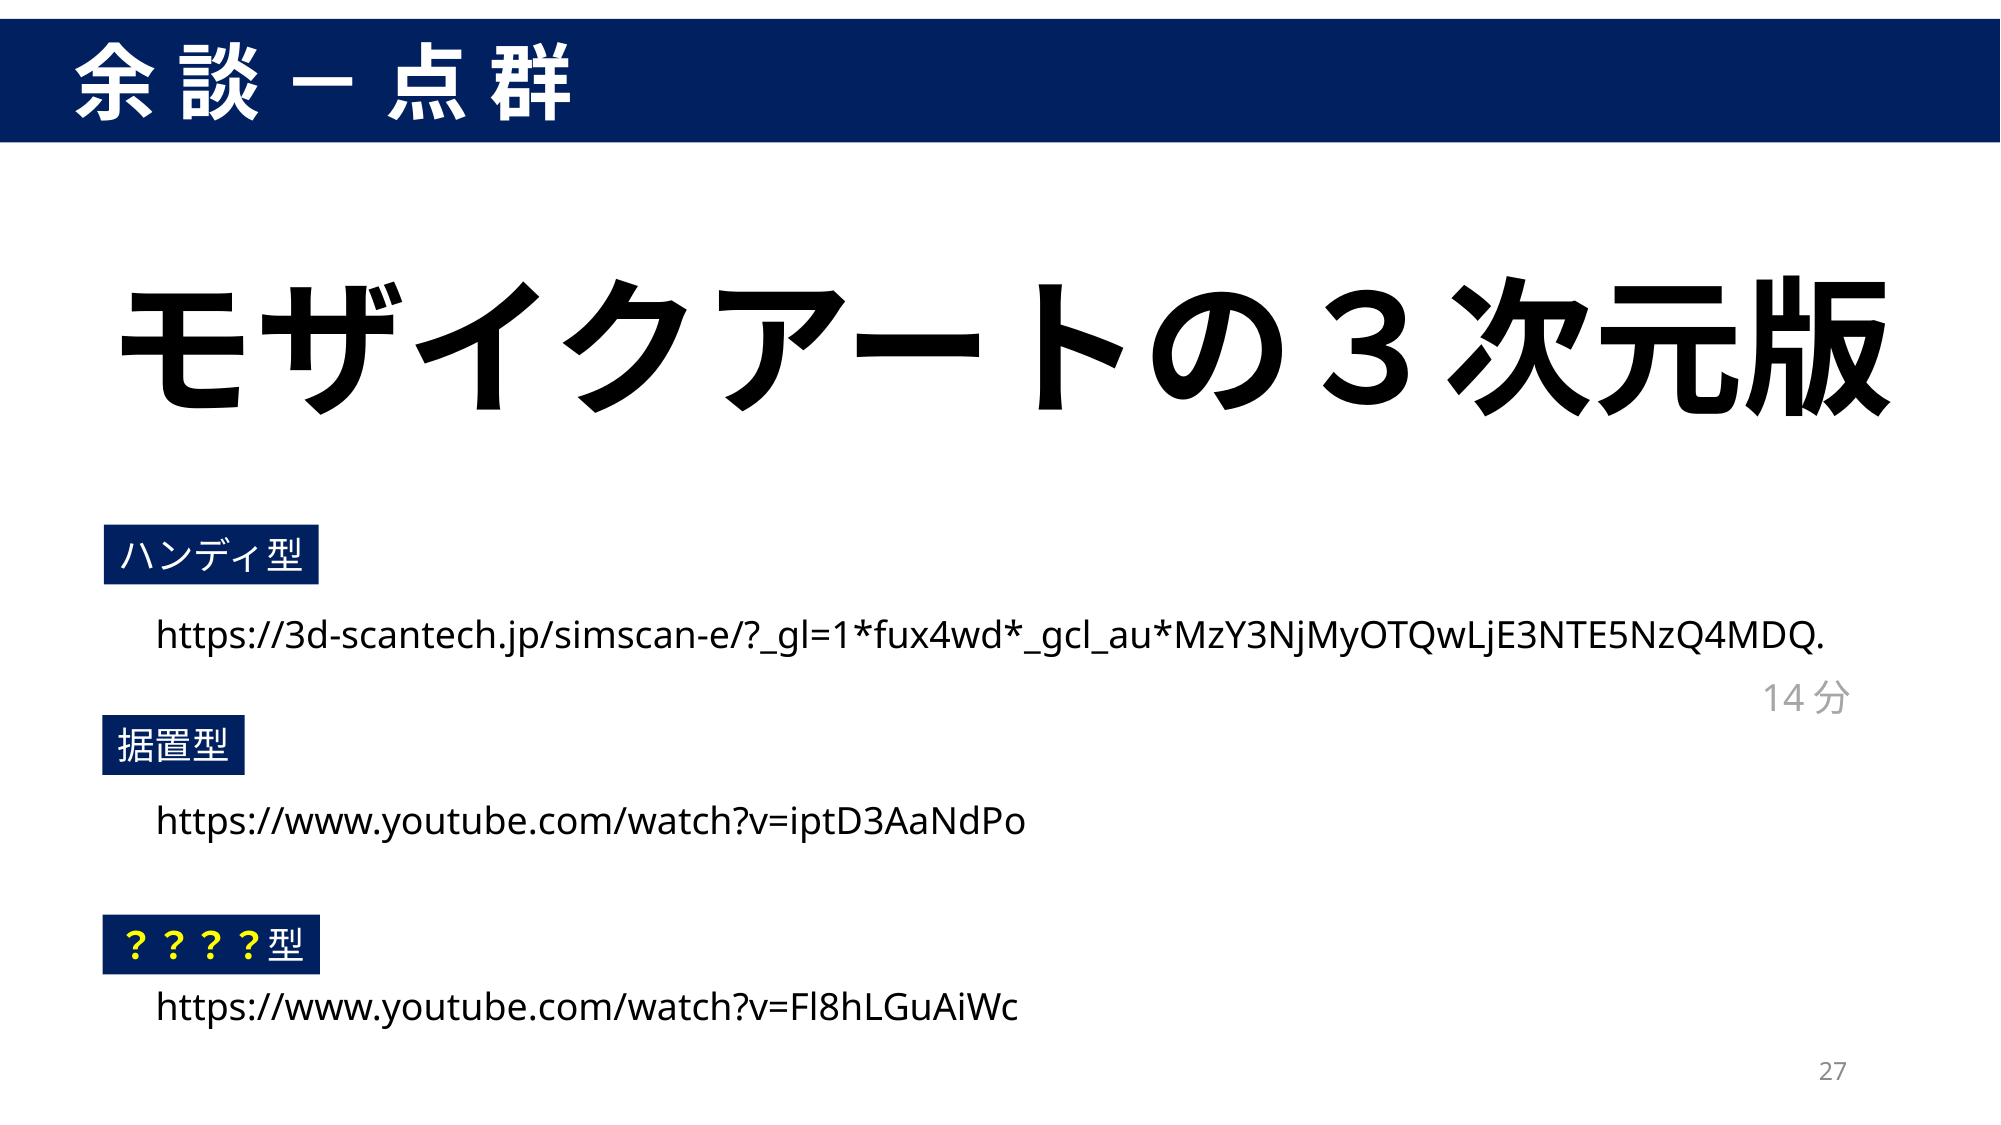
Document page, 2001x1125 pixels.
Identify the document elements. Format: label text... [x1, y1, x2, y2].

text_box https://www.youtube.com/watch?v=iptD3AaNdPo [140, 789, 1142, 850]
text_box 据置型 [102, 715, 245, 775]
text_box 余談－点群 [0, 18, 2000, 143]
text_box 14分 [1746, 666, 1866, 726]
text_box https://3d-scantech.jp/simscan-e/?_gl=1*fux4wd*_gcl_au*MzY3NjMyOTQwLjE3NTE5NzQ4MDQ. [140, 604, 1942, 664]
text_box ハンディ型 [103, 524, 319, 585]
slide_number 27 [1412, 1042, 1863, 1103]
text_box モザイクアートの３次元版 [76, 236, 1924, 464]
text_box https://www.youtube.com/watch?v=Fl8hLGuAiWc [140, 975, 1142, 1035]
text_box ？？？？型 [102, 914, 320, 975]
